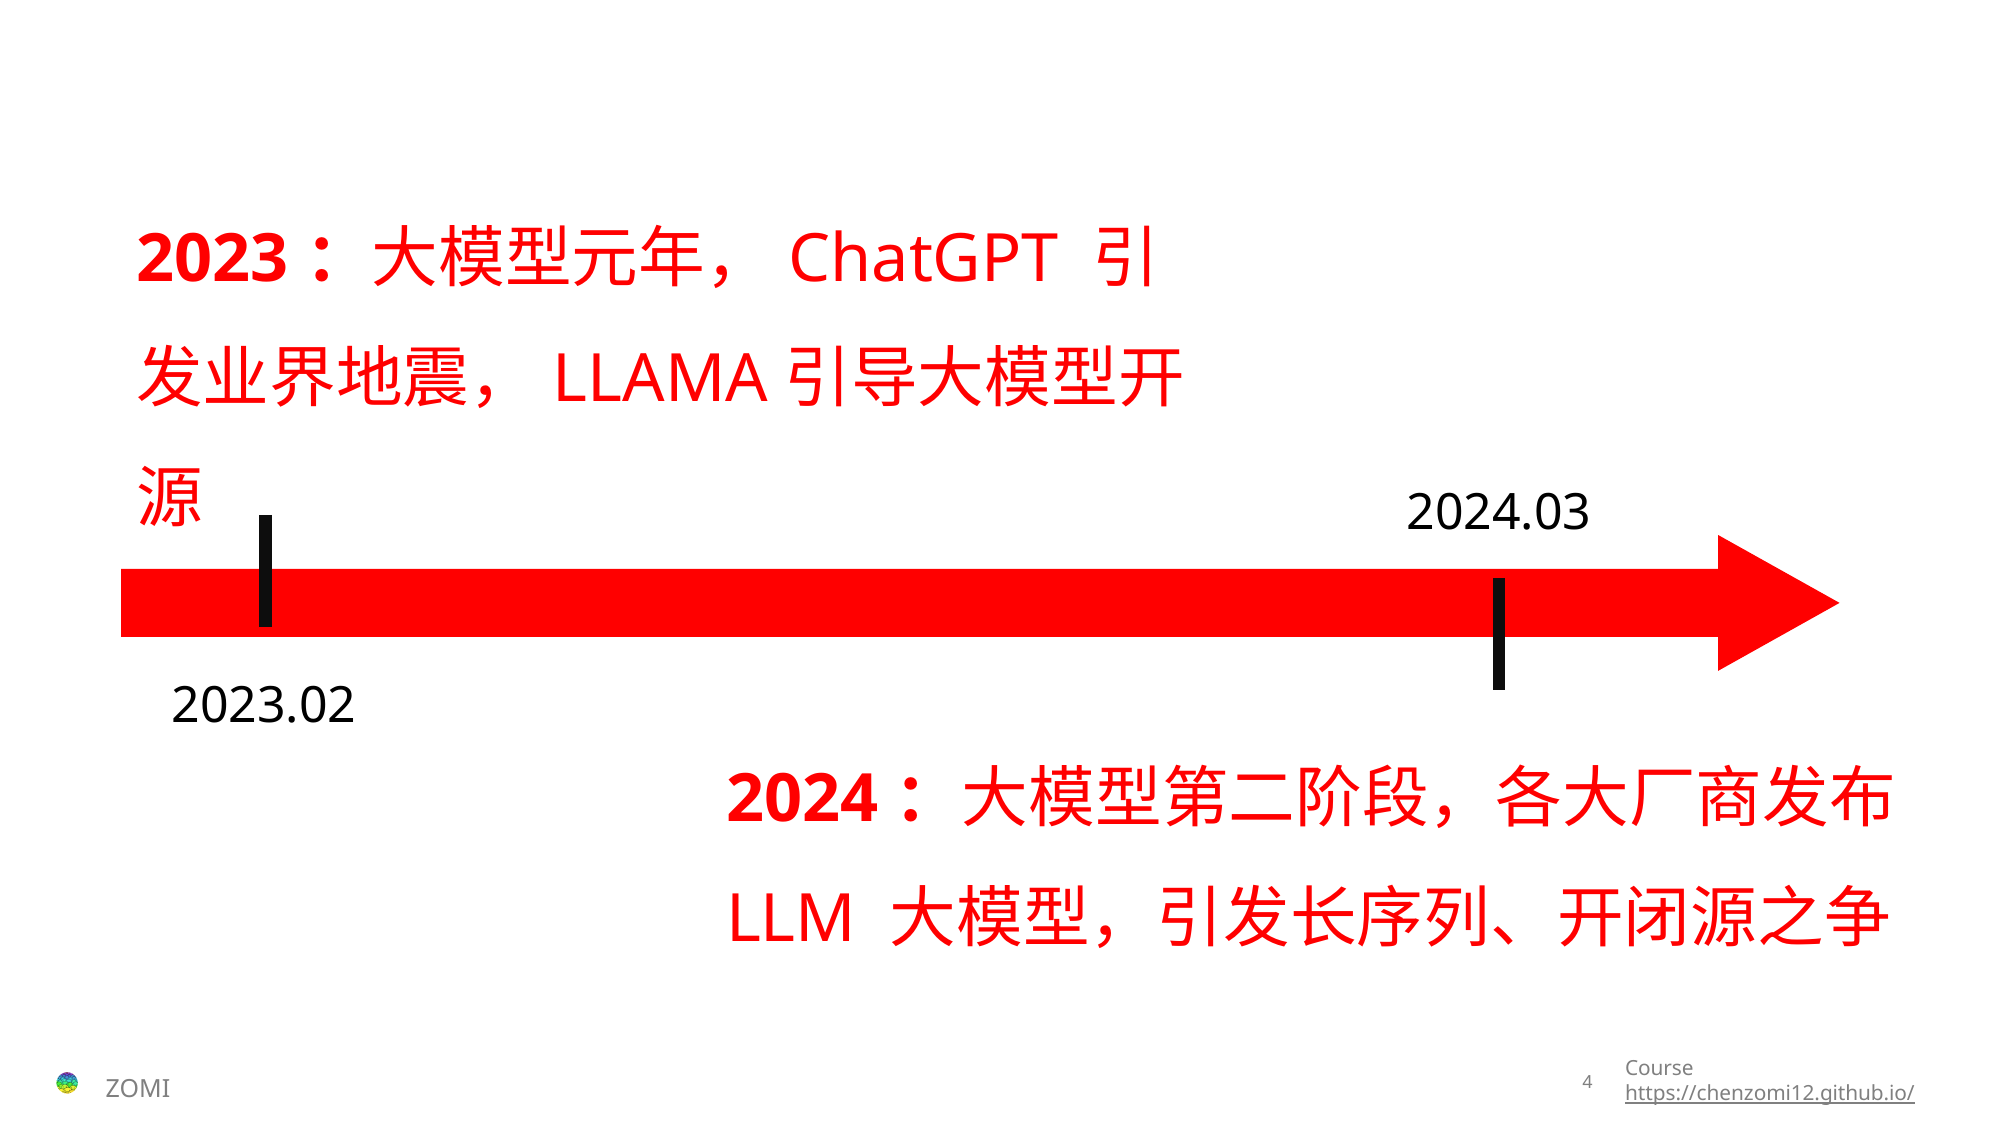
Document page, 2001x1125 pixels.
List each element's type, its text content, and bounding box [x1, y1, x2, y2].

text_box 2024.03 [1325, 471, 1673, 547]
text_box 2023.02 [90, 665, 438, 740]
list 2023：大模型元年，ChatGPT 引发业界地震，LLAMA引导大模型开源 [121, 206, 1215, 503]
text_box [119, 533, 1842, 670]
picture [57, 1073, 77, 1093]
text_box 2024：大模型第二阶段，各大厂商发布 LLM 大模型，引发长序列、开闭源之争 [711, 670, 1926, 999]
